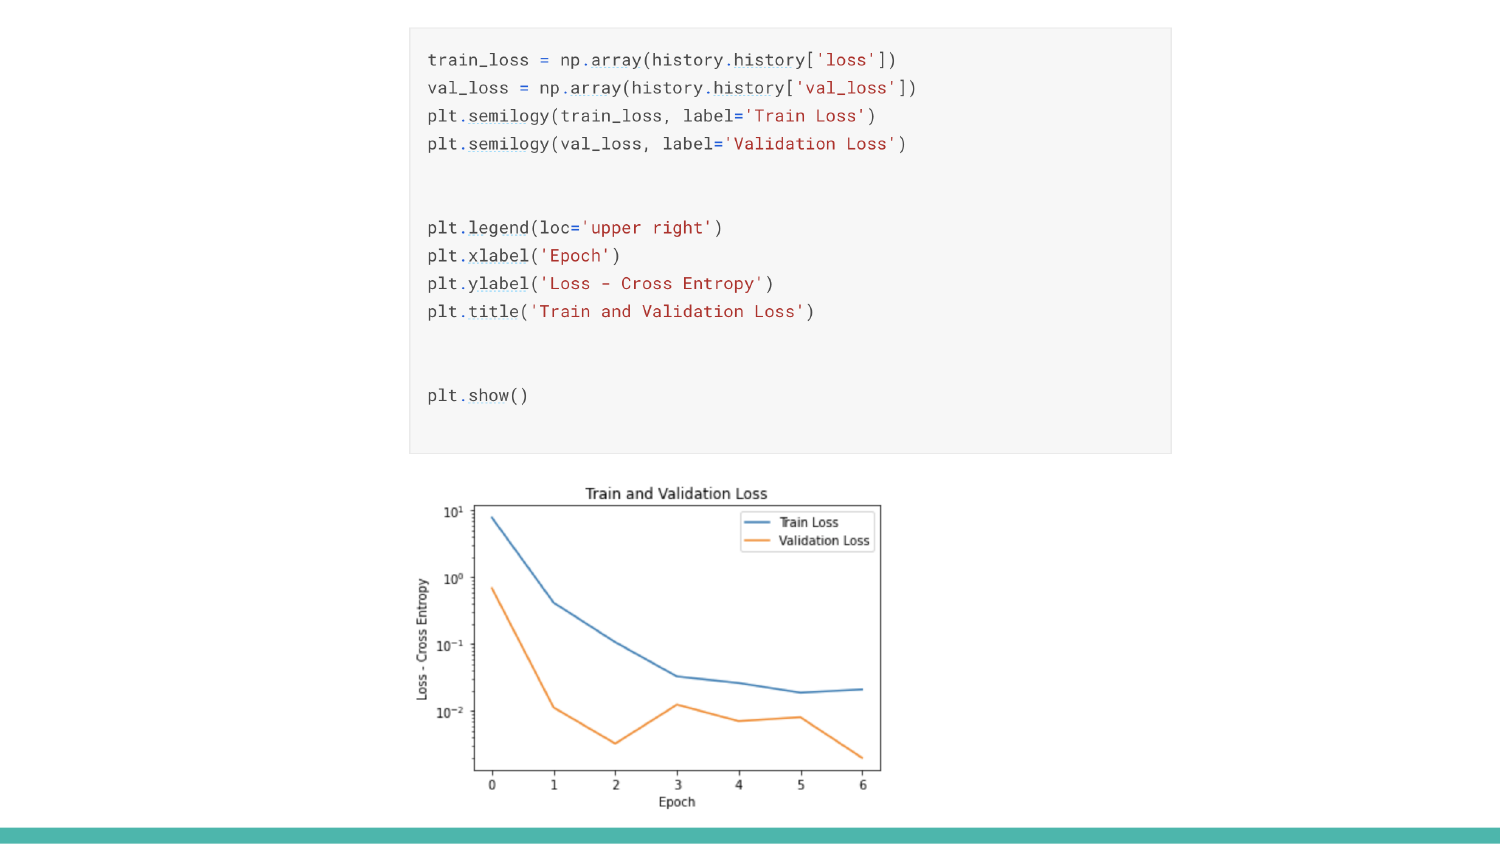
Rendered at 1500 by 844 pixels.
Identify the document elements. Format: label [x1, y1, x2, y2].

picture [409, 24, 1174, 819]
